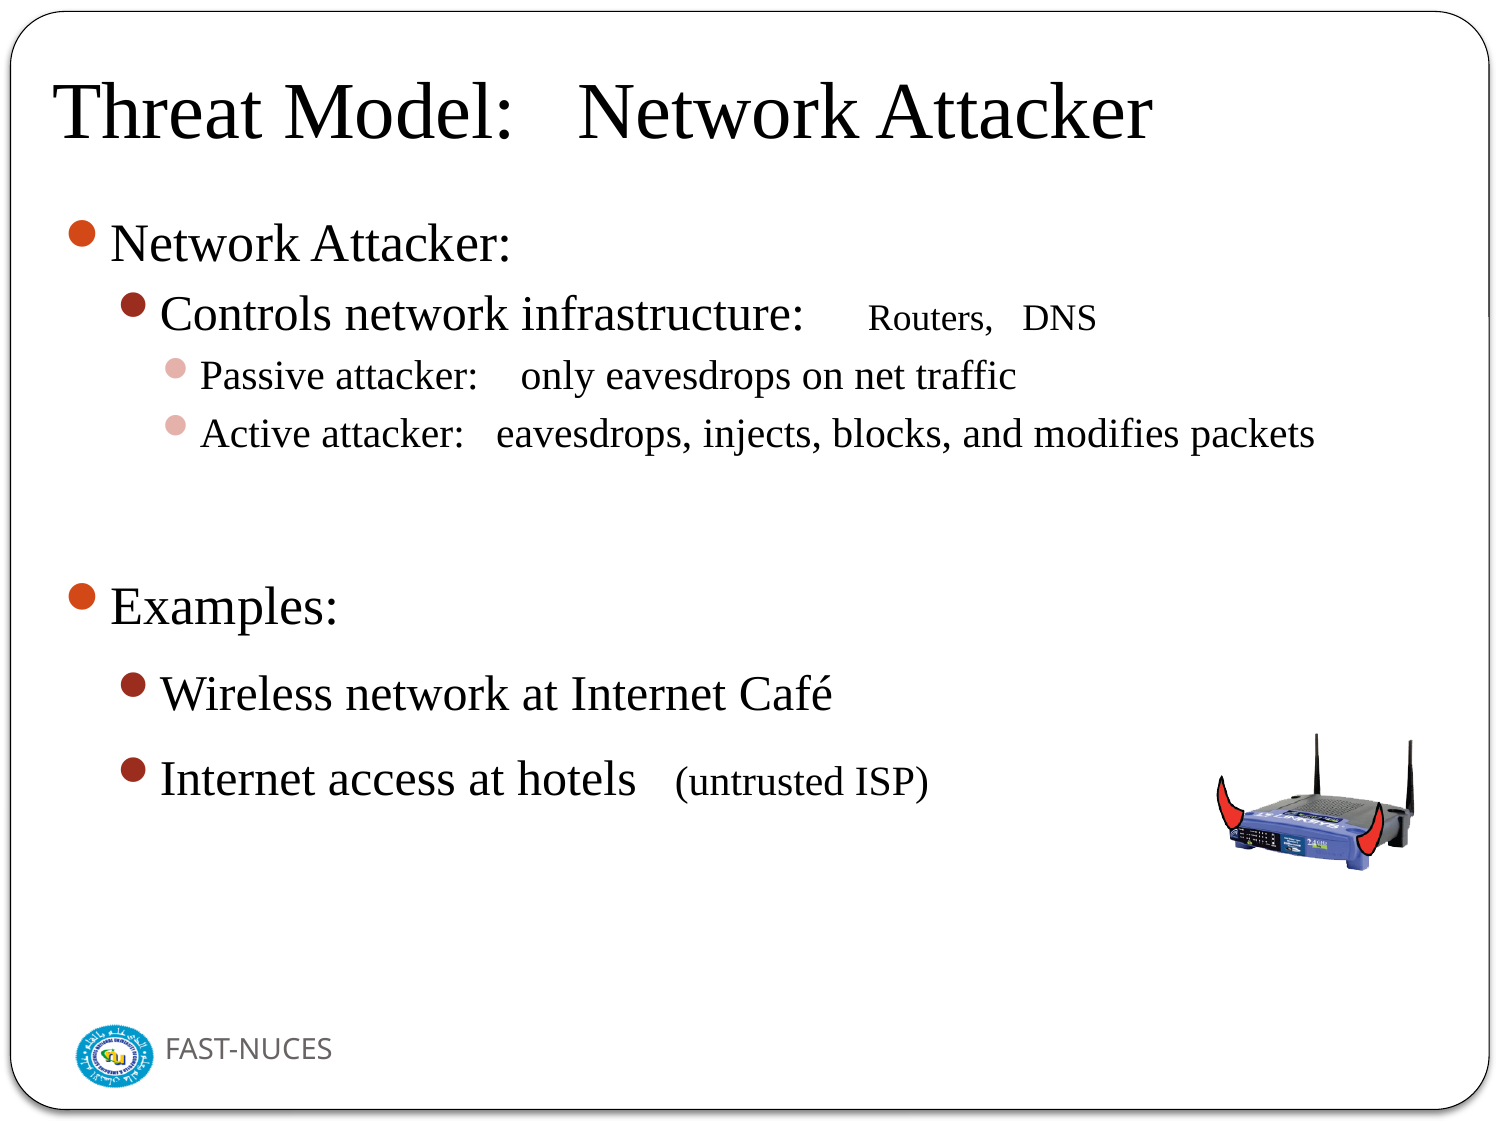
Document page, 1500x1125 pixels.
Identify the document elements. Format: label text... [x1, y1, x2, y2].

list Network Attacker: Controls network infrastructure: Routers, DNS Passive attacker: only eavesdrops on net traffic Active attacker: eavesdrops, injects, blocks, and modifies packets Examples: Wireless network at Internet Café Internet access at hotels (untrusted ISP) [50, 200, 1400, 975]
picture [74, 1024, 154, 1088]
picture [1212, 724, 1420, 877]
title Threat Model: Network Attacker [37, 50, 1313, 171]
footer FAST-NUCES [150, 1012, 800, 1088]
picture [91, 1038, 138, 1075]
picture [123, 1060, 154, 1088]
